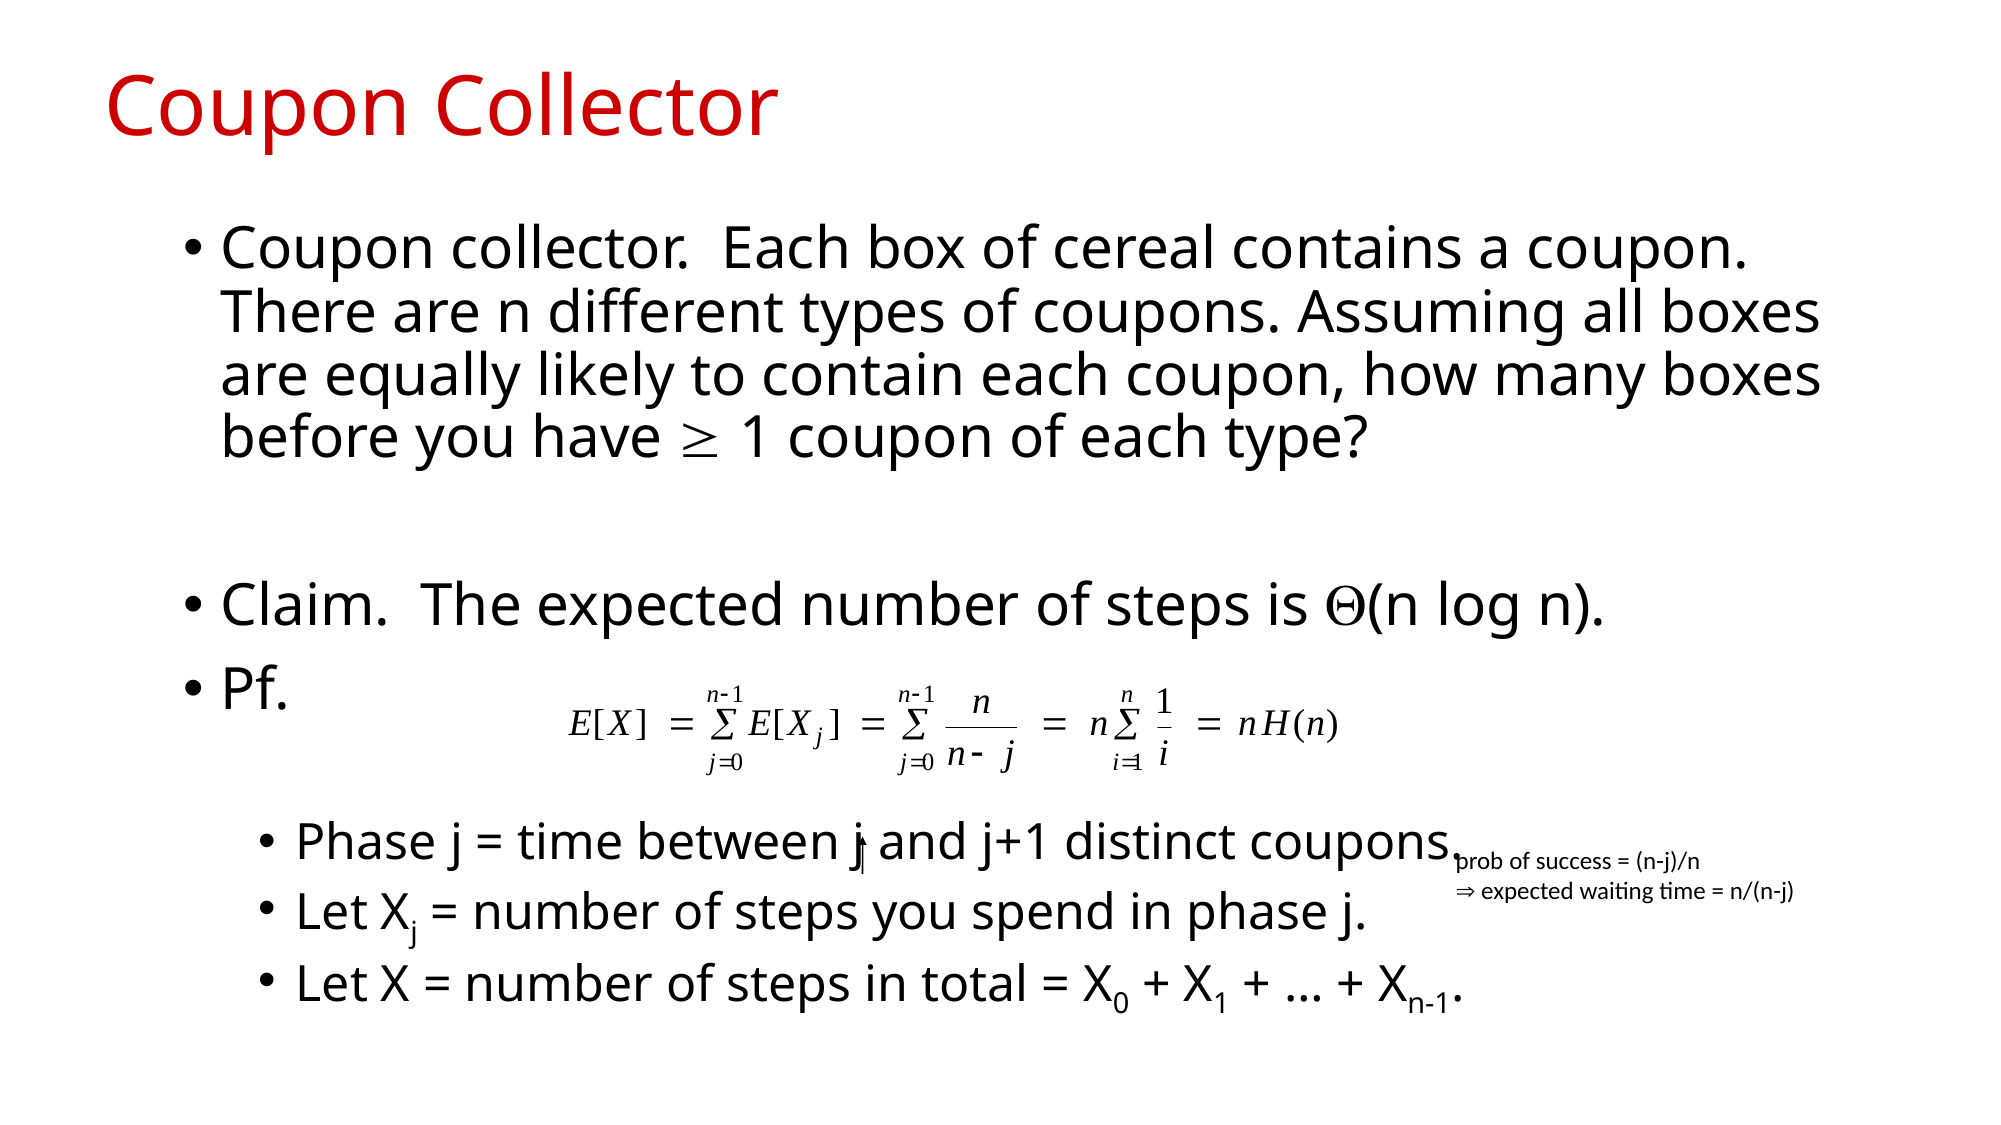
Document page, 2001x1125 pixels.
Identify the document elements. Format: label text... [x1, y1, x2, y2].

text_box [858, 836, 867, 875]
text_box prob of success = (n-j)/n  expected waiting time = n/(n-j) [1440, 836, 1811, 912]
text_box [564, 681, 1340, 780]
title Coupon Collector [89, 0, 1815, 218]
list Coupon collector. Each box of cereal contains a coupon. There are n different types of coupons. Assuming all boxes are equally likely to contain each coupon, how many boxes before you have  1 coupon of each type? Claim. The expected number of steps is (n log n). Pf. Phase j = time between j and j+1 distinct coupons. Let Xj = number of steps you spend in phase j. Let X = number of steps in total = X0 + X1 + … + Xn-1. [168, 211, 1873, 1125]
